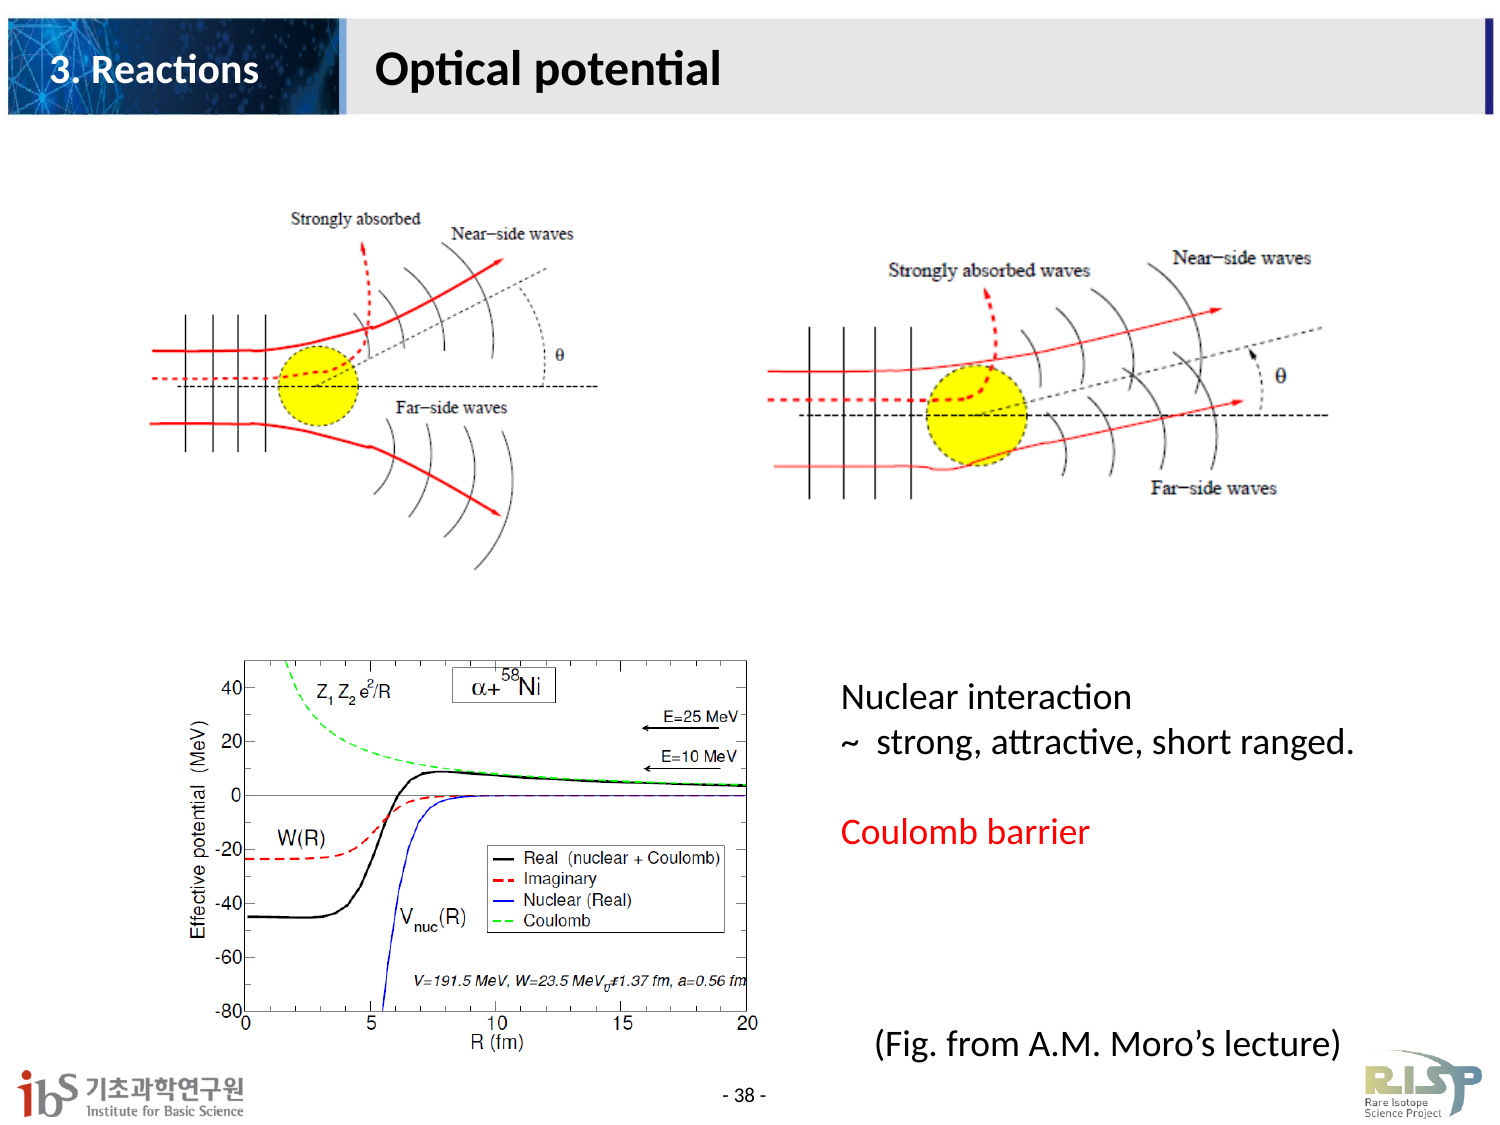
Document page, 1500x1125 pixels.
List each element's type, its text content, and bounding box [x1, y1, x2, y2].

text_box (Fig. from A.M. Moro’s lecture) [859, 1011, 1358, 1072]
picture [1364, 1049, 1482, 1119]
picture [135, 196, 609, 576]
picture [751, 205, 1358, 584]
text_box Nuclear interaction ~ strong, attractive, short ranged. Coulomb barrier [826, 664, 1391, 860]
picture [2, 10, 1500, 130]
picture [17, 633, 775, 1117]
